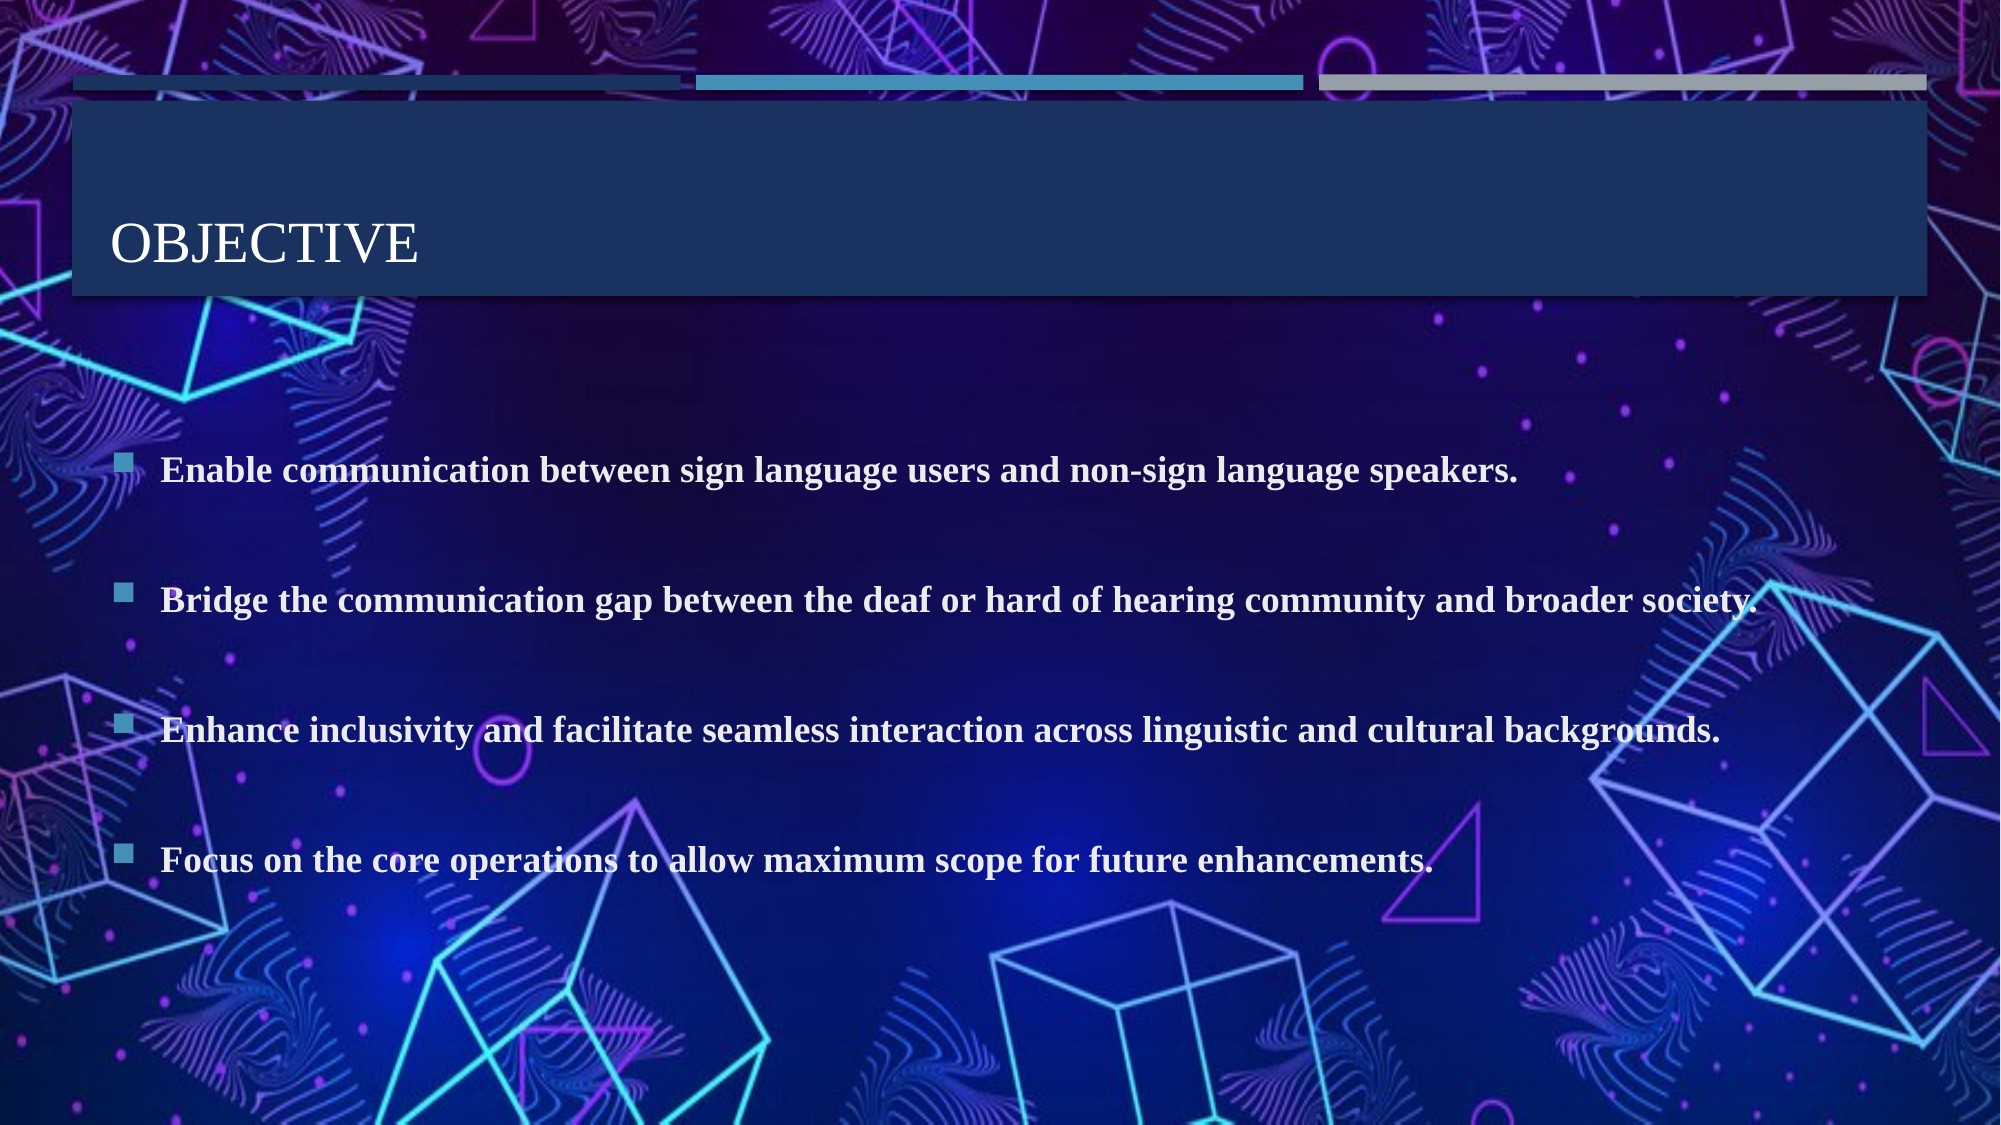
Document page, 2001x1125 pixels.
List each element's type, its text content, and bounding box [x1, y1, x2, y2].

title Objective [95, 115, 1905, 282]
picture [0, 0, 2001, 1125]
list Enable communication between sign language users and non-sign language speakers. Bridge the communication gap between the deaf or hard of hearing community and broader society. Enhance inclusivity and facilitate seamless interaction across linguistic and cultural backgrounds. Focus on the core operations to allow maximum scope for future enhancements. [95, 357, 1905, 962]
